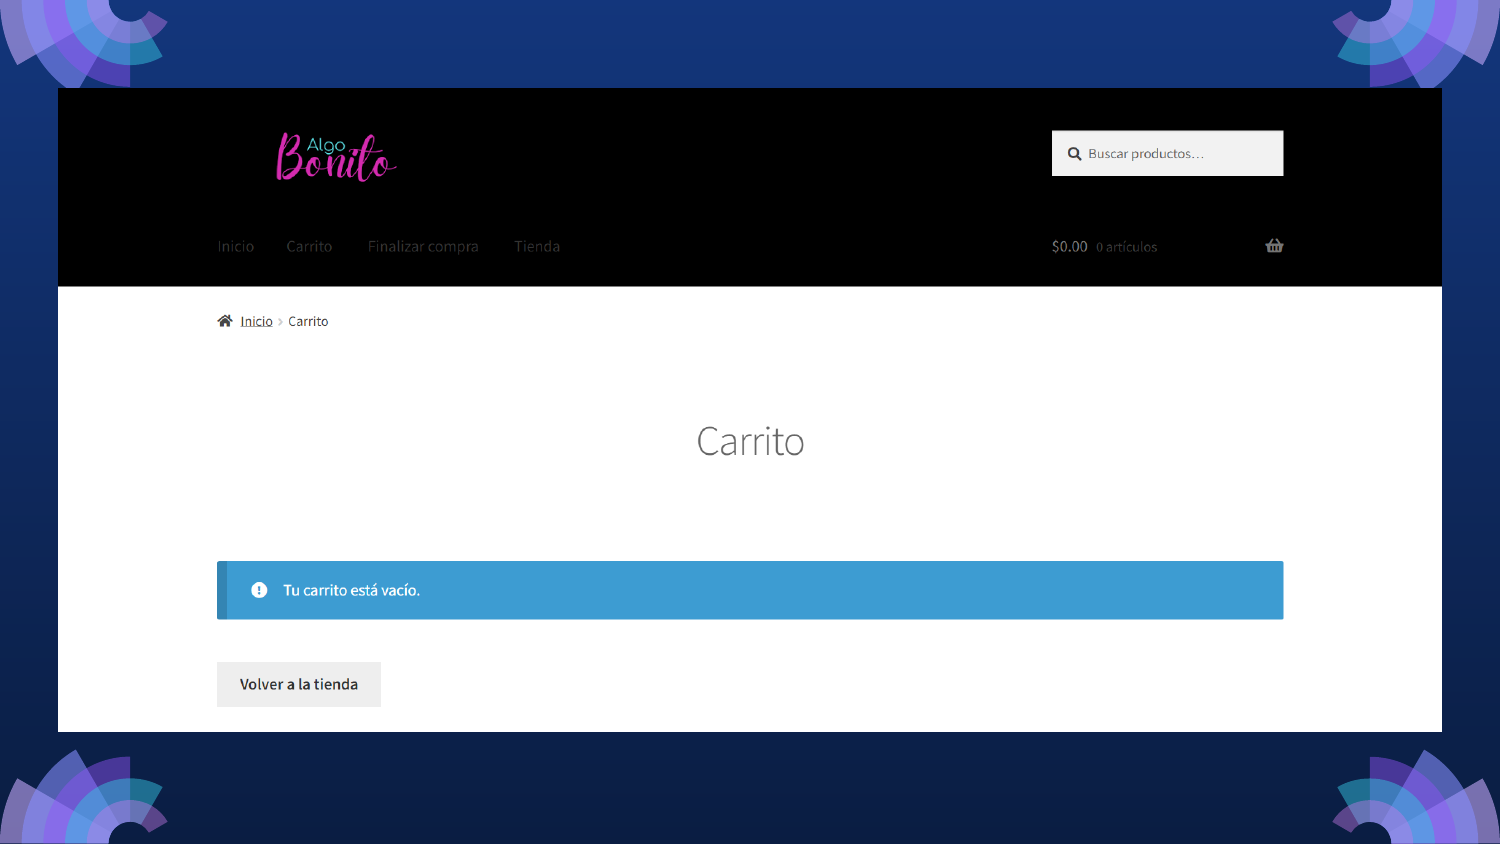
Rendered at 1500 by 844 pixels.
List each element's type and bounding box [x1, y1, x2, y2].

picture [58, 88, 1442, 733]
